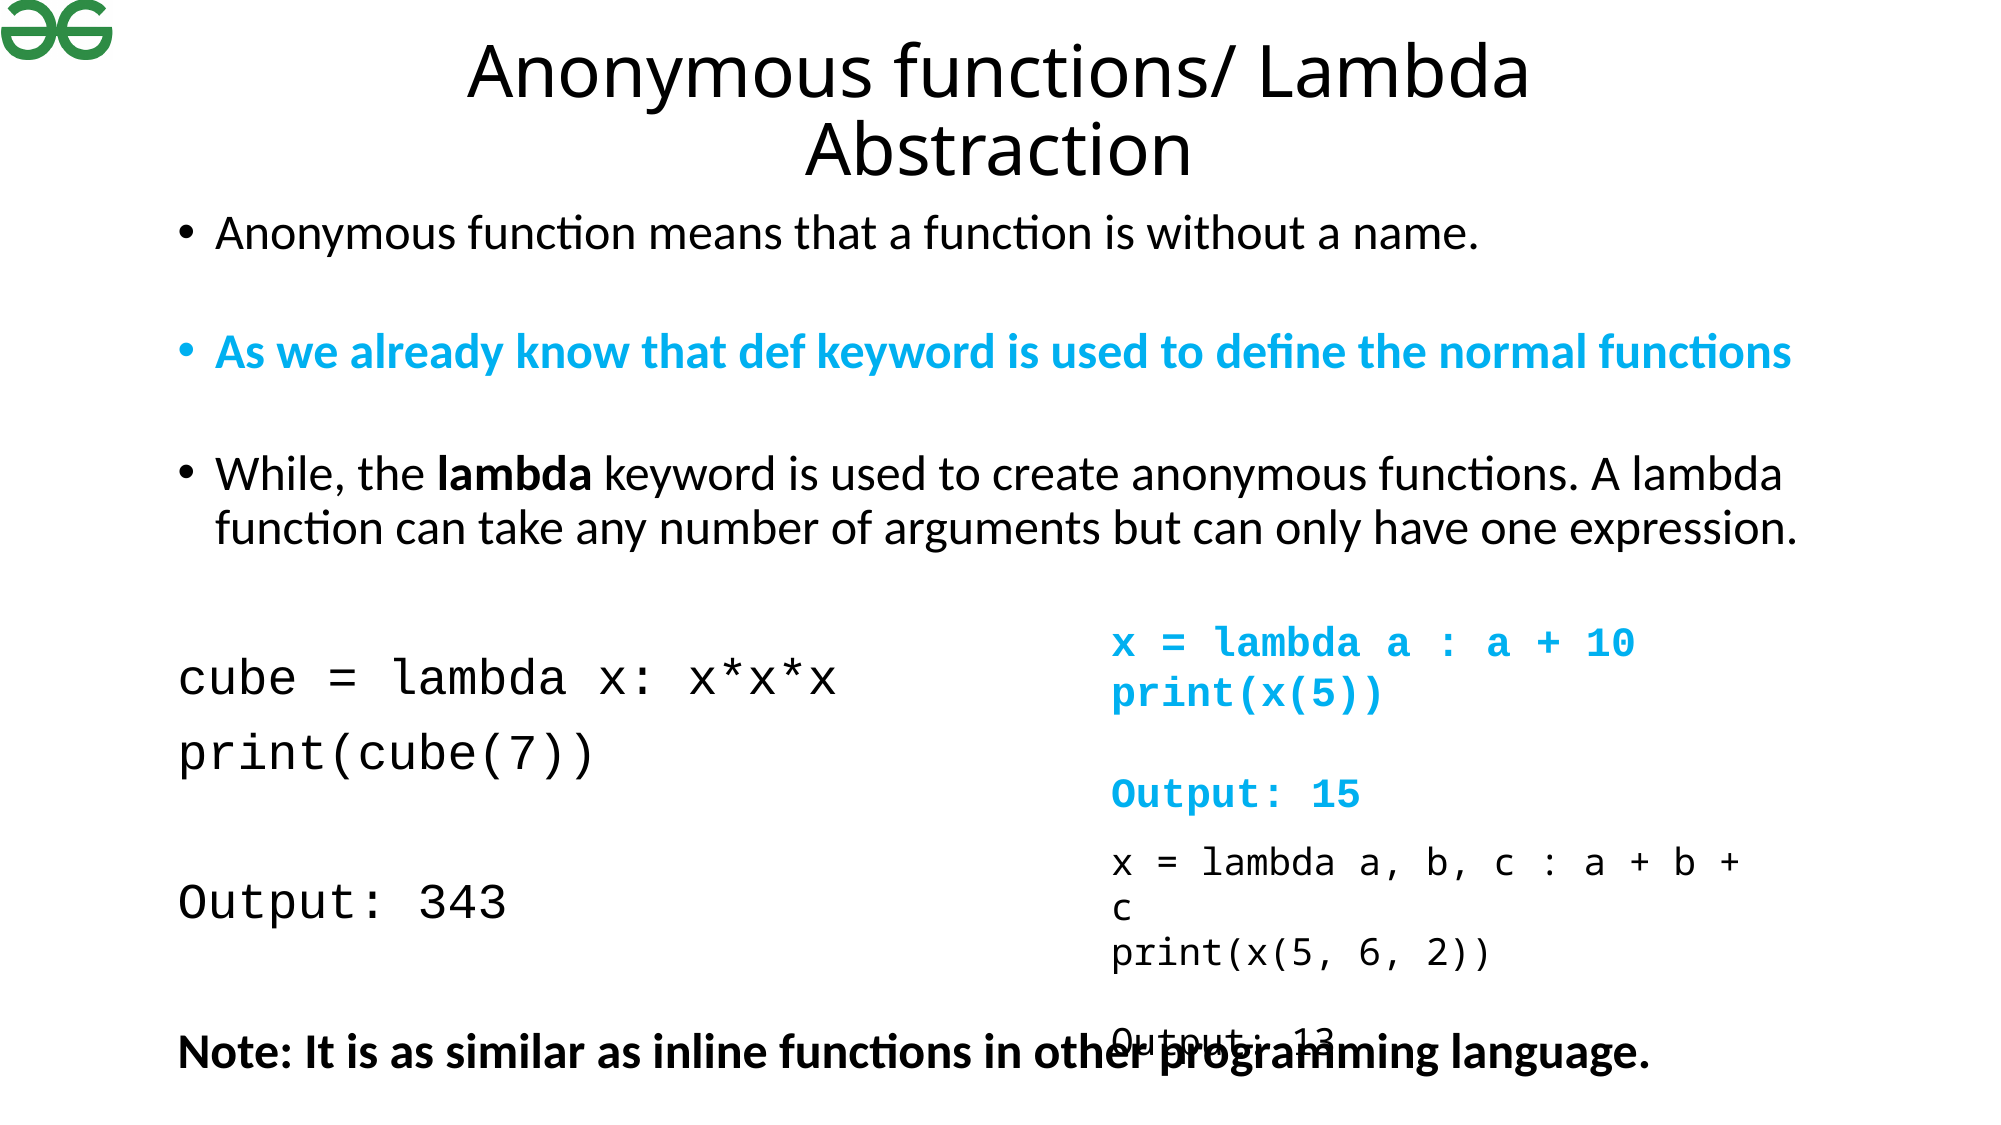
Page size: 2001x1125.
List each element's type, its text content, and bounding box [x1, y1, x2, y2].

text_box x = lambda a, b, c : a + b + c print(x(5, 6, 2)) Output: 13 [1096, 830, 1763, 1071]
list Anonymous function means that a function is without a name. As we already know that def keyword is used to define the normal functions While, the lambda keyword is used to create anonymous functions. A lambda function can take any number of arguments but can only have one expression. cube = lambda x: x*x*x print(cube(7)) Output: 343 Note: It is as similar as inline functions in other programming language. [162, 199, 1900, 1098]
title Anonymous functions/ Lambda Abstraction [402, 27, 1598, 199]
text_box x = lambda a : a + 10 print(x(5)) Output: 15 [1096, 607, 1728, 823]
picture [1, 0, 113, 60]
